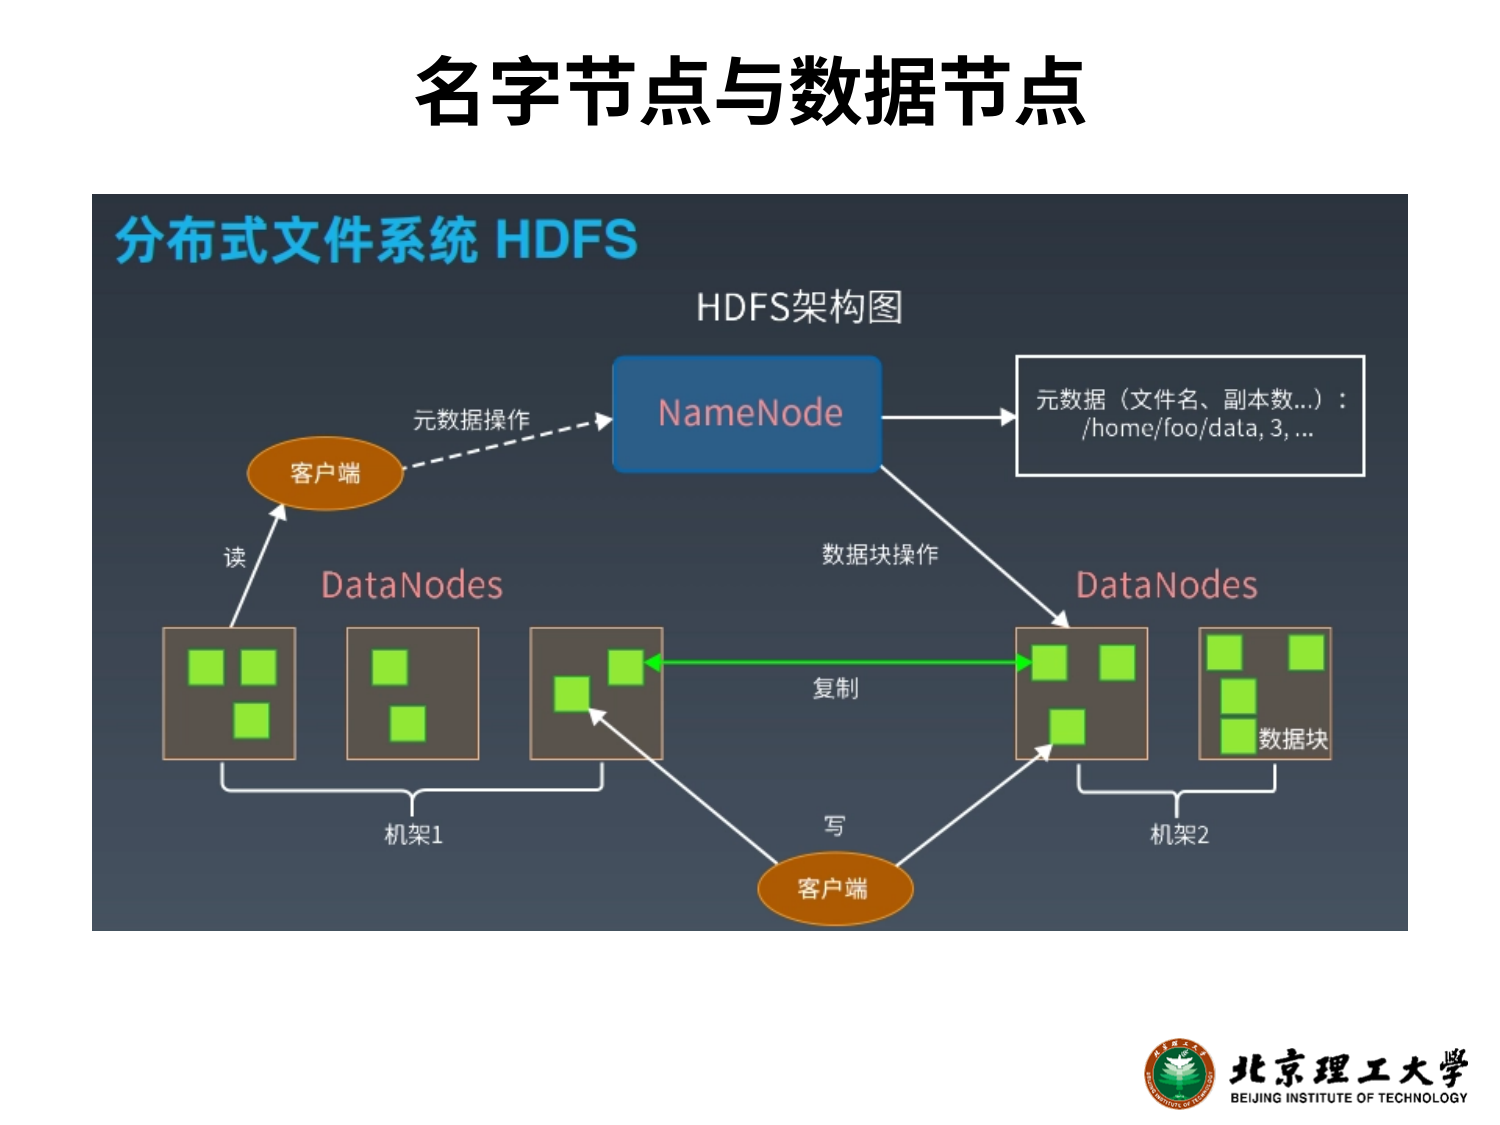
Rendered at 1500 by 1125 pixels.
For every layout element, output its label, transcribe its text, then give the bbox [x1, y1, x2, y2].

picture [91, 194, 1408, 931]
title 名字节点与数据节点 [76, 17, 1425, 163]
picture [1144, 1038, 1468, 1110]
